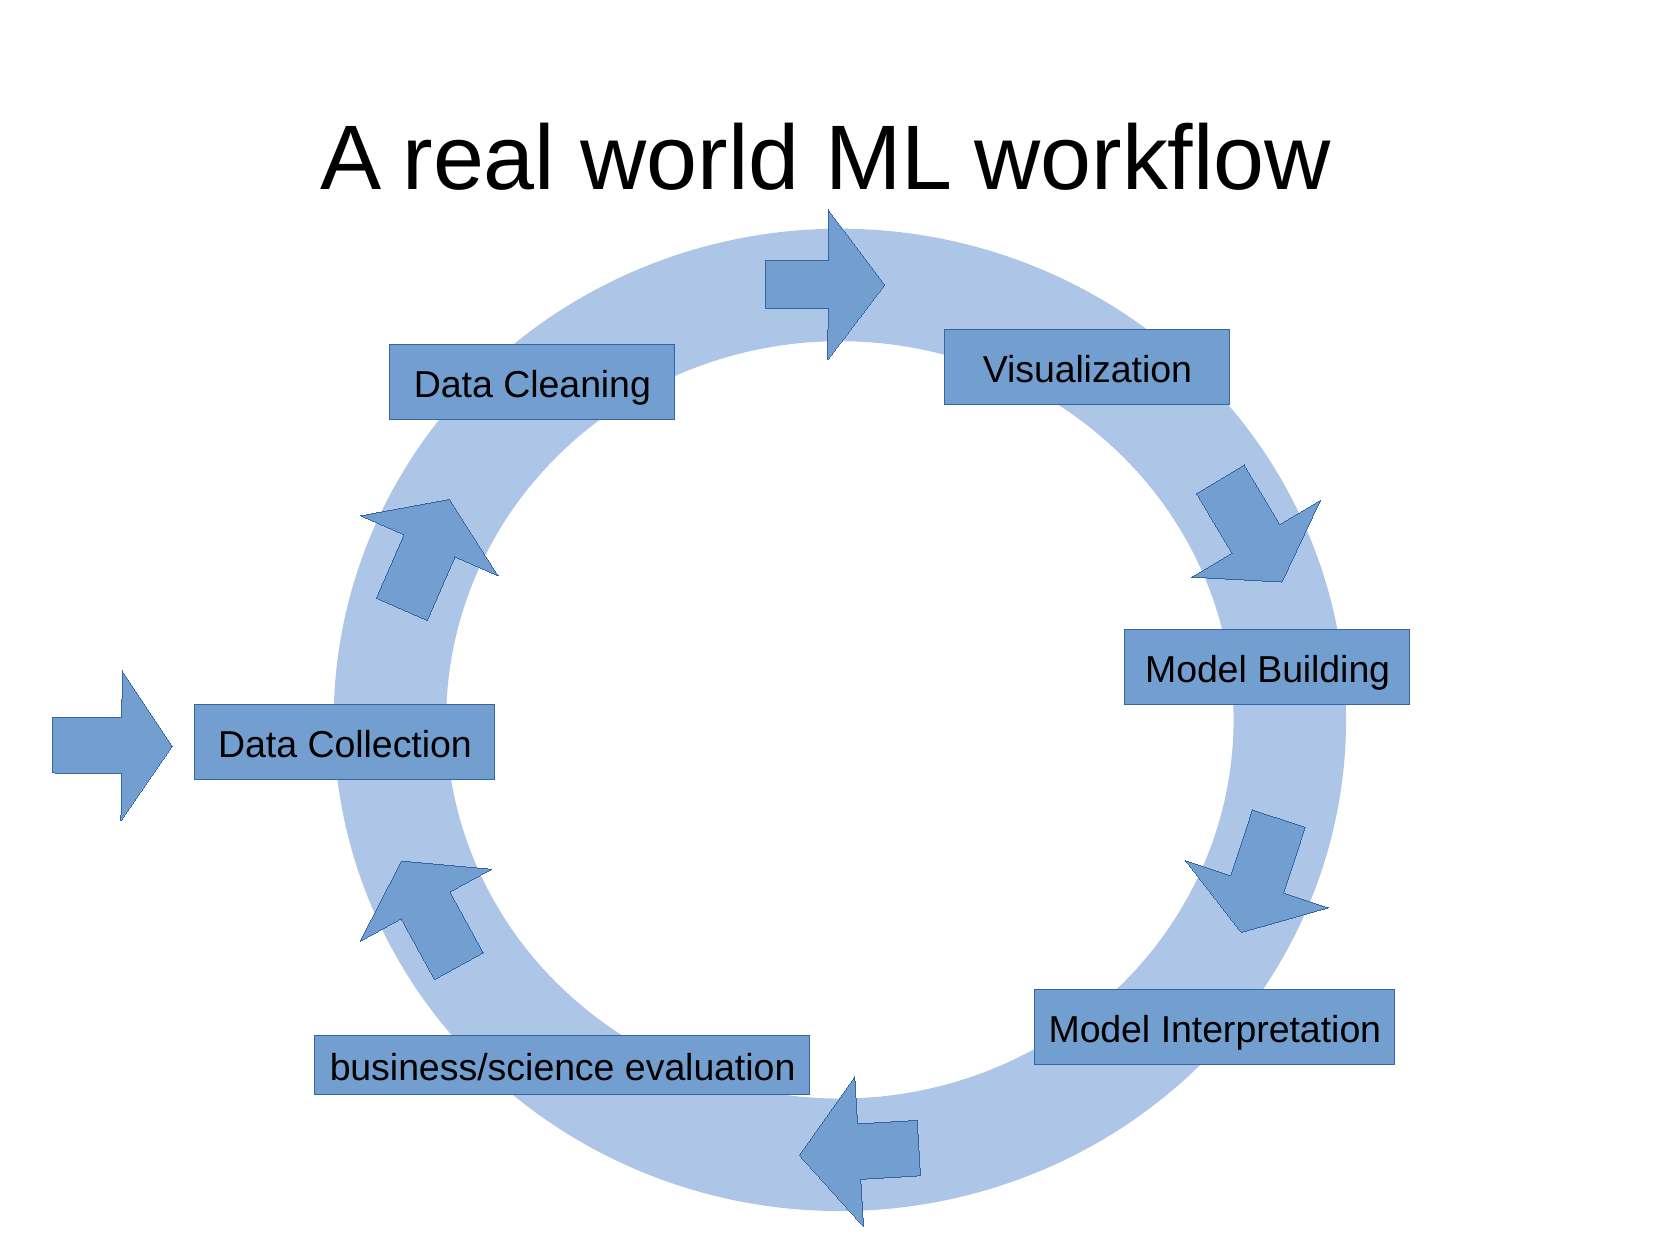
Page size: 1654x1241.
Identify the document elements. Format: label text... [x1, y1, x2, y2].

text_box [360, 499, 499, 621]
text_box [360, 861, 492, 980]
text_box [52, 670, 173, 821]
text_box Model Building [1124, 629, 1410, 705]
text_box [390, 287, 1290, 1154]
text_box [799, 1076, 921, 1227]
text_box A real world ML workflow [82, 49, 1571, 257]
text_box Data Cleaning [389, 344, 675, 420]
text_box Model Interpretation [1034, 989, 1395, 1065]
text_box [765, 209, 885, 360]
text_box [1191, 464, 1321, 583]
text_box business/science evaluation [314, 1035, 810, 1095]
text_box [1185, 809, 1329, 933]
text_box Data Collection [194, 704, 495, 780]
text_box Visualization [944, 329, 1230, 405]
